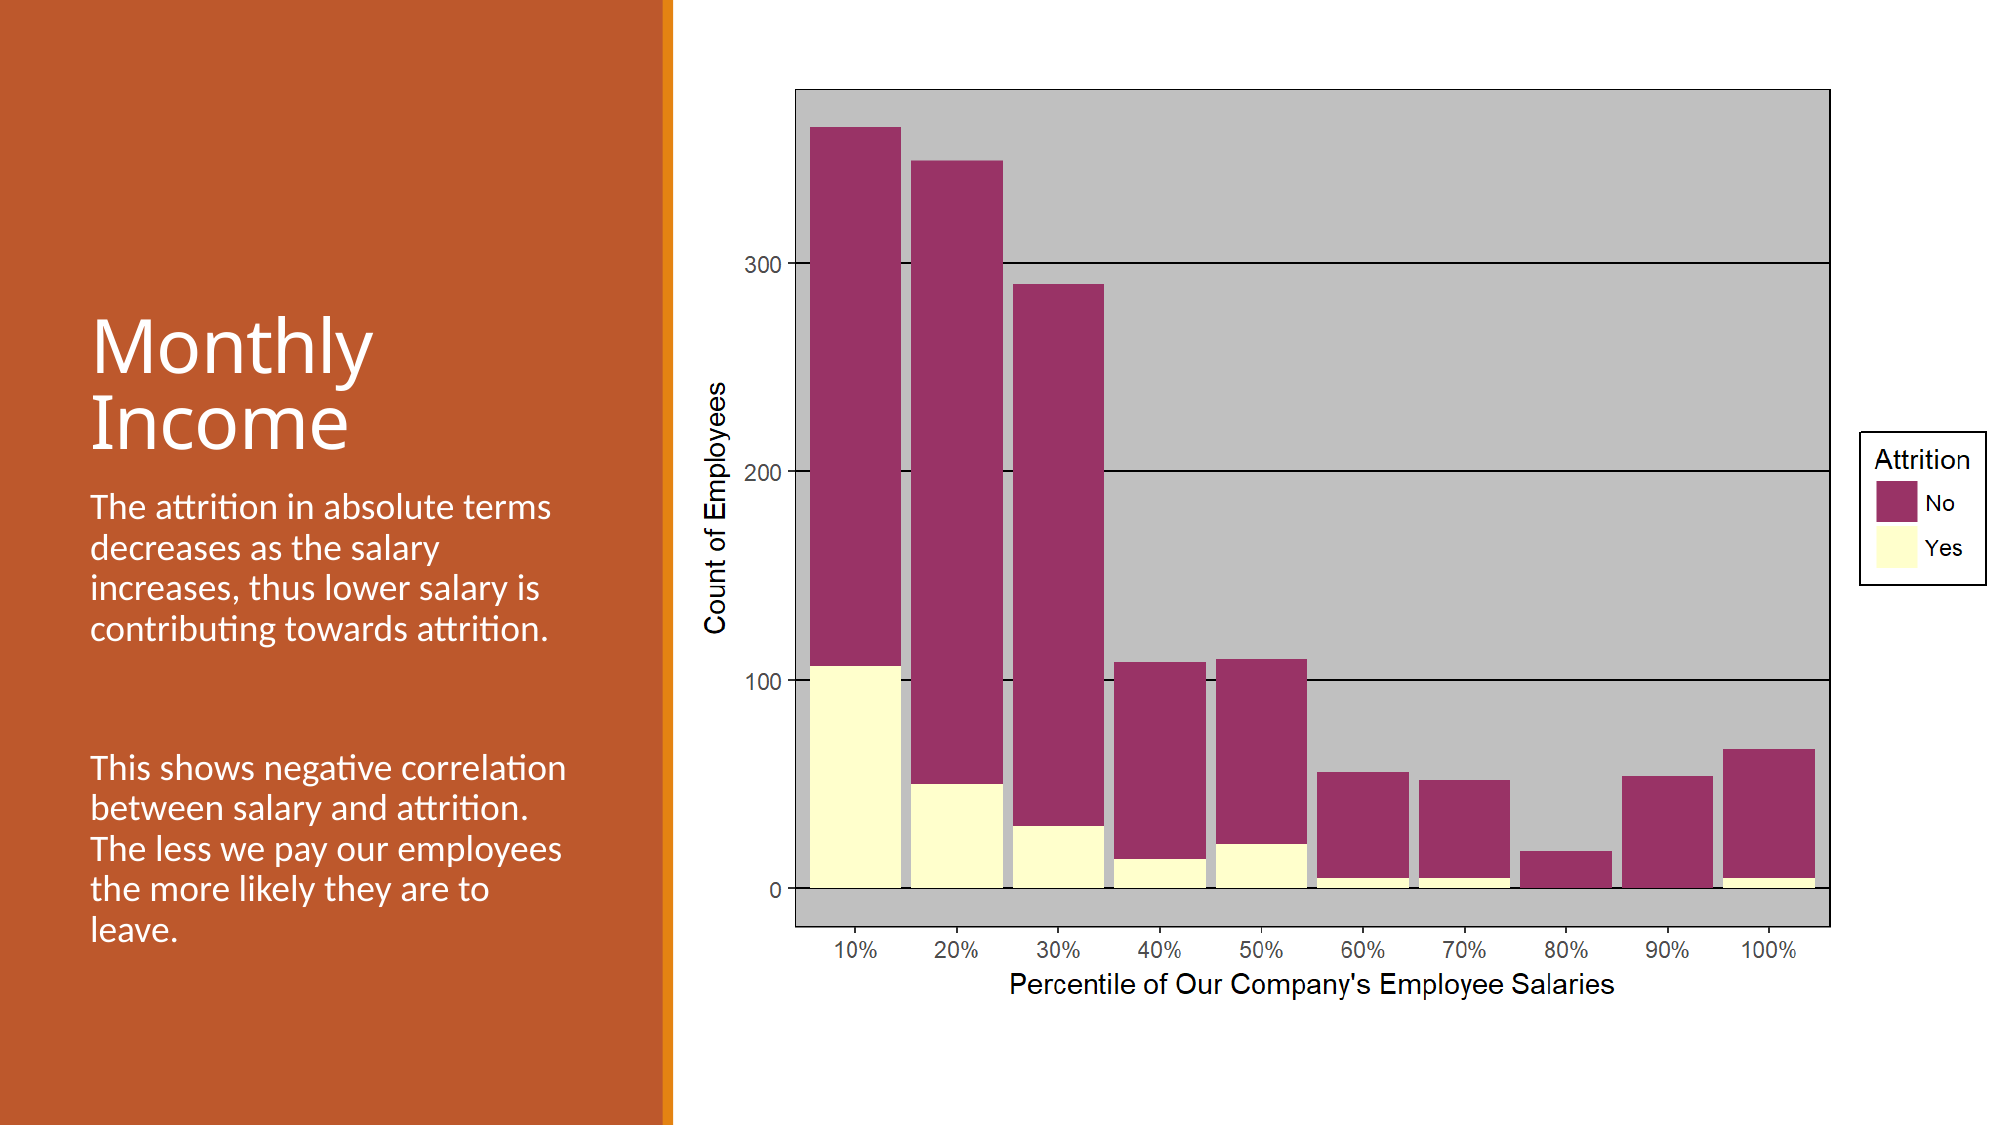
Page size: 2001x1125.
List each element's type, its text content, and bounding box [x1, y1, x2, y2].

picture [687, 75, 2000, 1014]
title Monthly Income [75, 97, 600, 473]
list The attrition in absolute terms decreases as the salary increases, thus lower salary is contributing towards attrition. This shows negative correlation between salary and attrition. The less we pay our employees the more likely they are to leave. [75, 479, 600, 1035]
